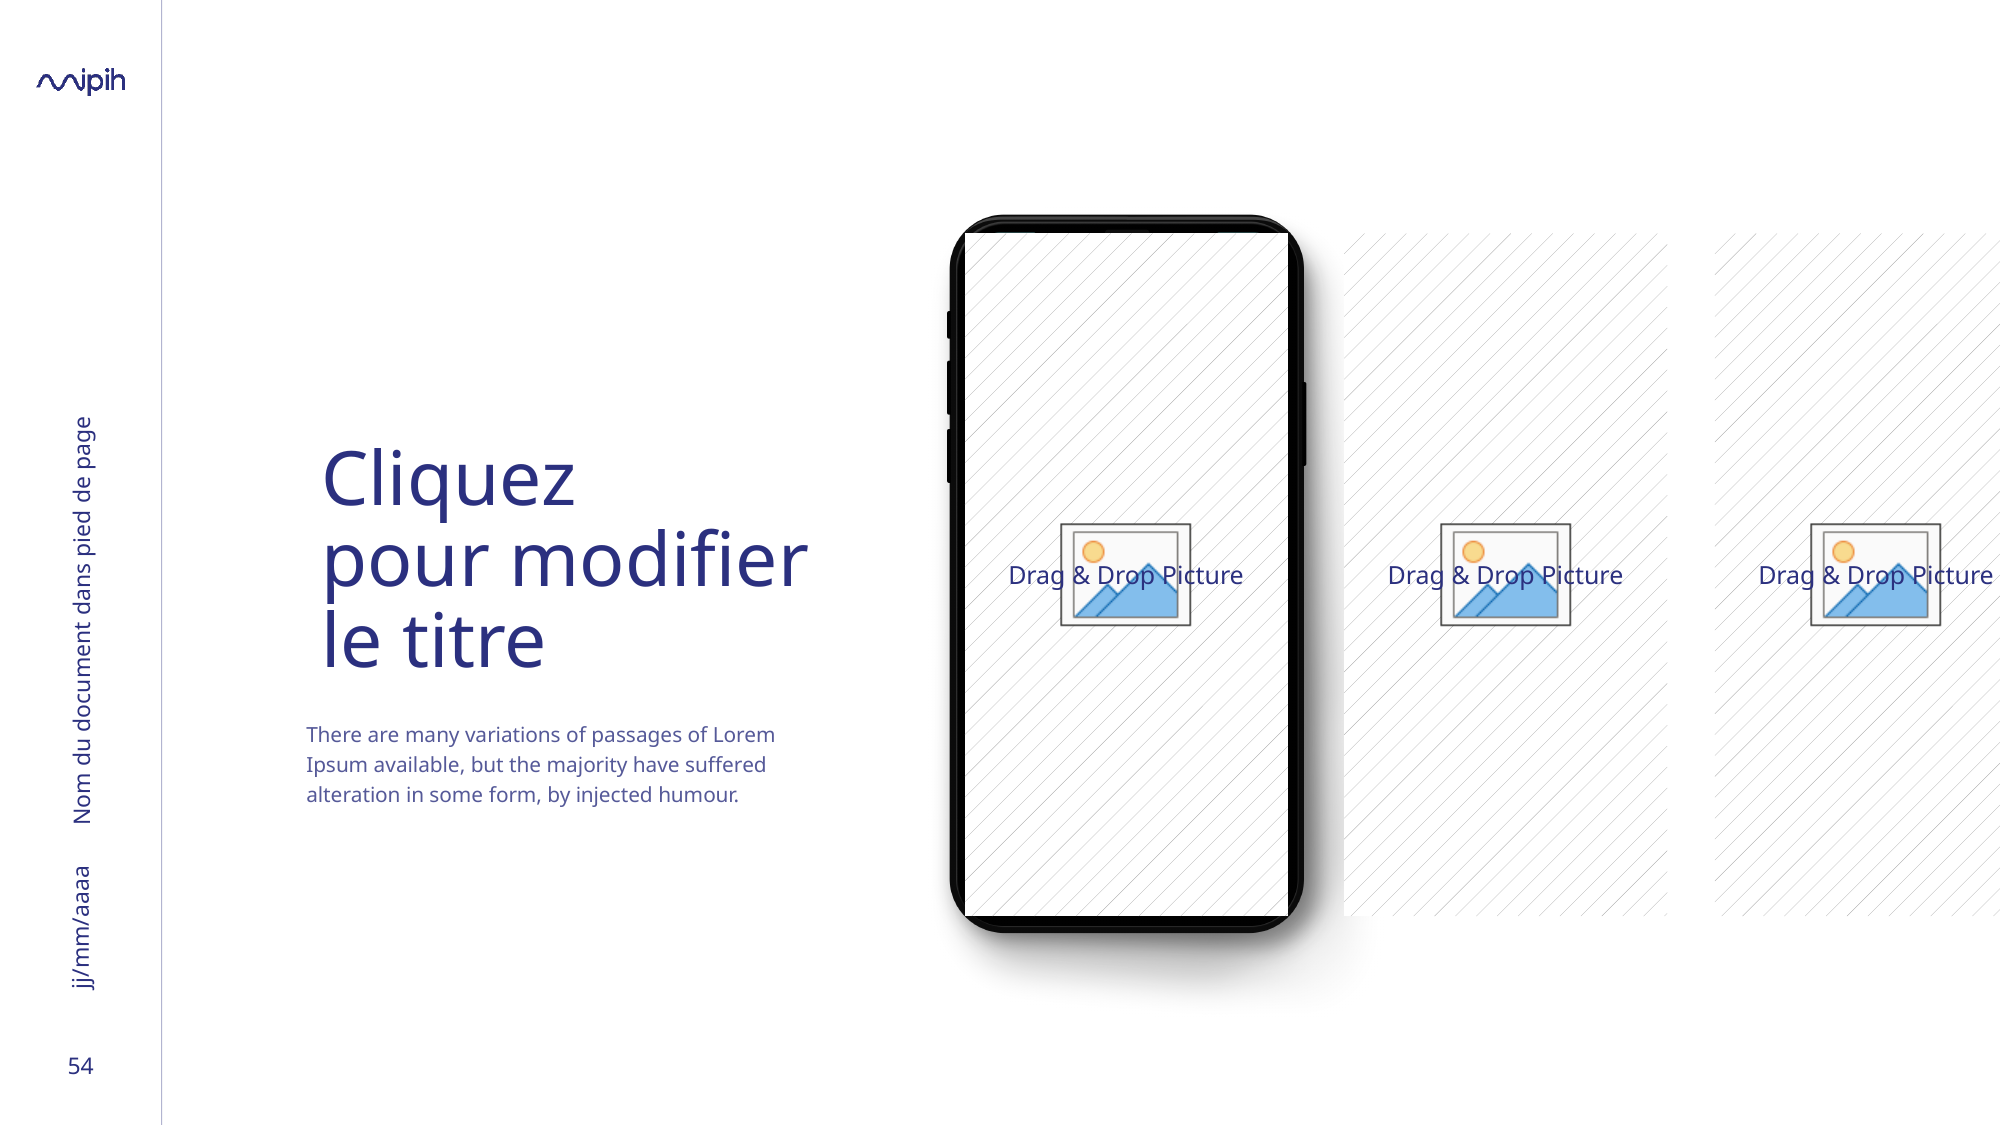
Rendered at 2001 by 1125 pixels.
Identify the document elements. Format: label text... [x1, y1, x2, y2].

title Cliquez pour modifier le titre [306, 429, 964, 696]
picture [876, 138, 1668, 1019]
slide_number jj/mm/aaaa [54, 859, 105, 990]
footer Nom du document dans pied de page [57, 409, 105, 832]
picture [1714, 233, 2000, 917]
picture [36, 68, 125, 96]
text_box There are many variations of passages of Lorem Ipsum available, but the majority have suffered alteration in some form, by injected humour. [306, 709, 817, 814]
